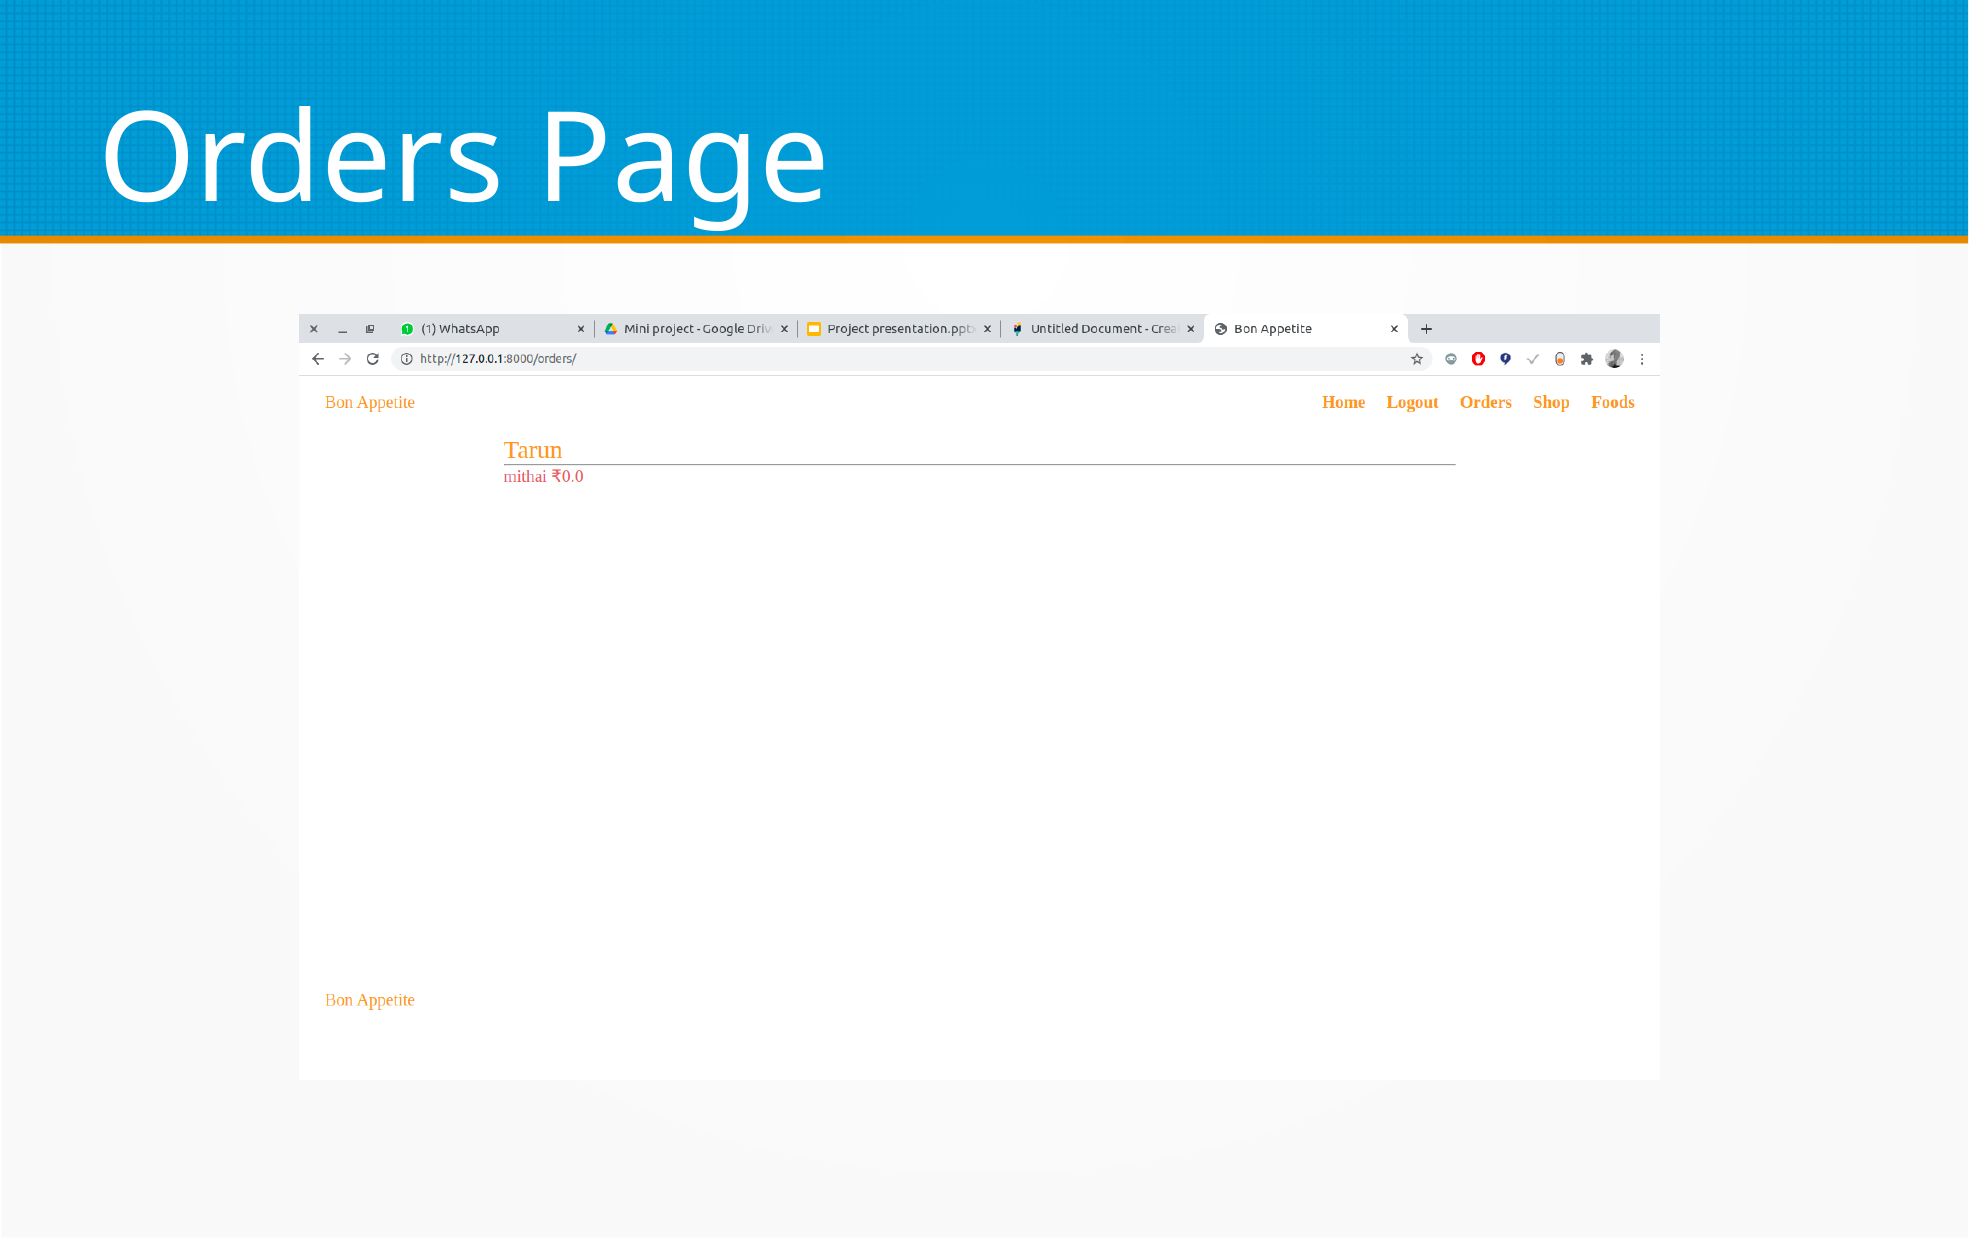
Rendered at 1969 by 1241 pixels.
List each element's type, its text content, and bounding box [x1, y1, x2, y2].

text_box Orders Page [98, 19, 1870, 227]
picture [0, 236, 1969, 1241]
